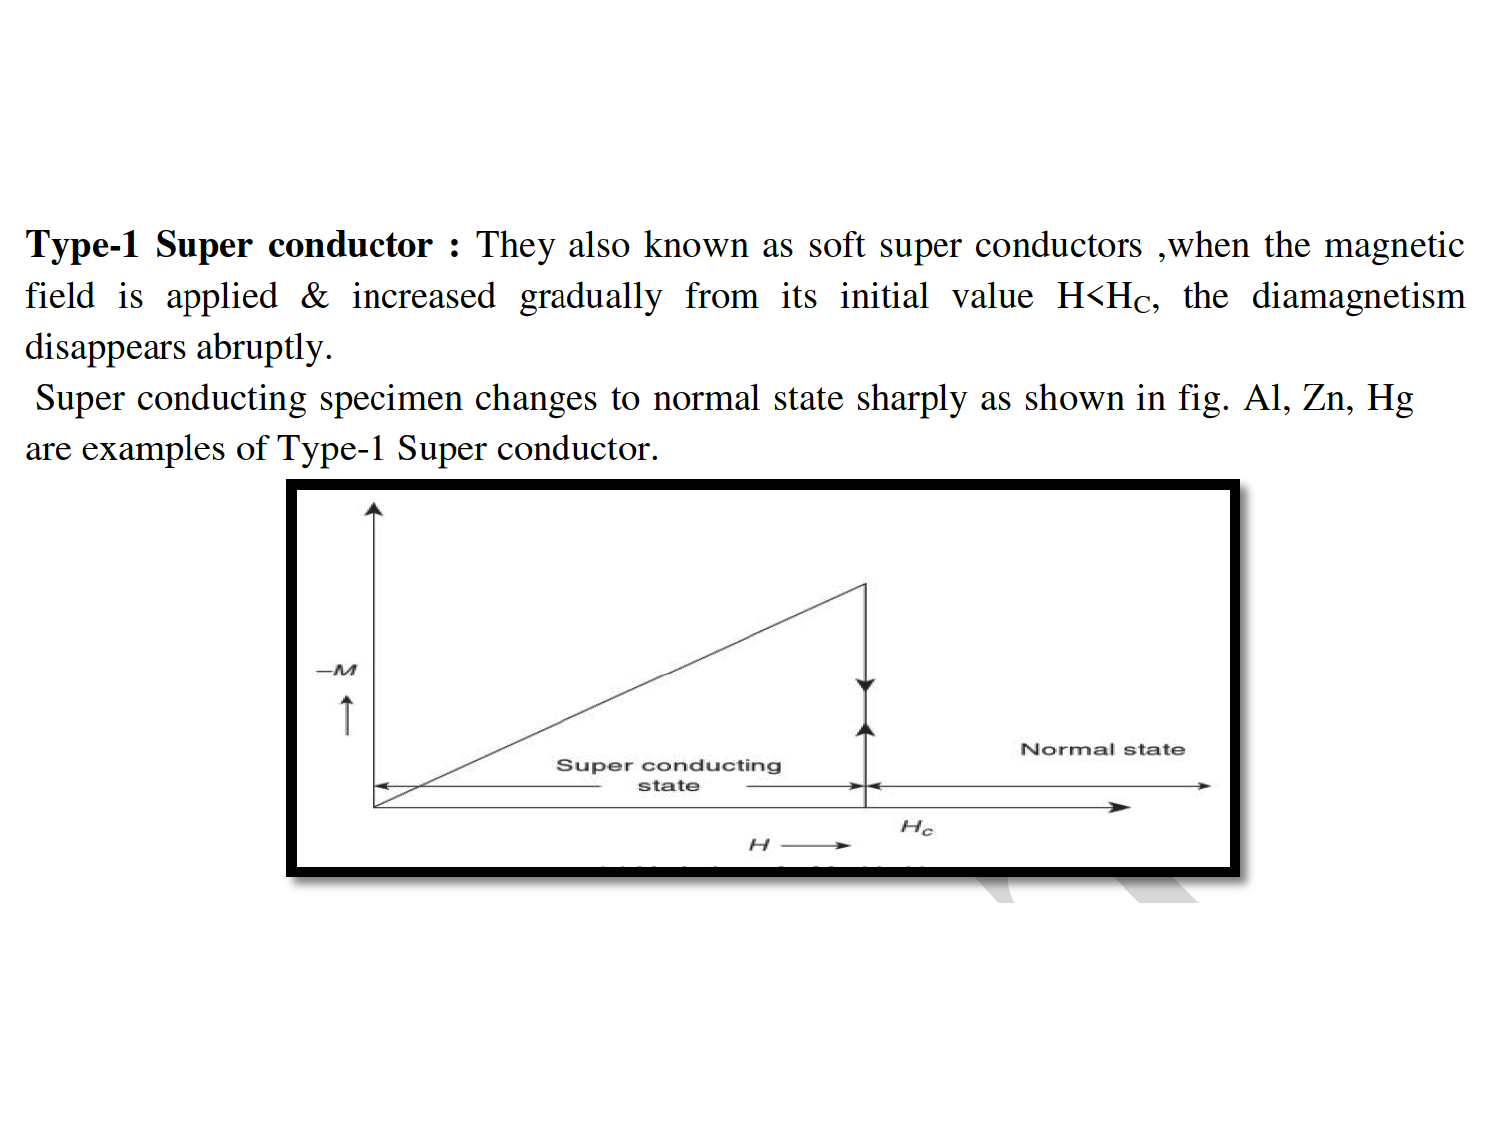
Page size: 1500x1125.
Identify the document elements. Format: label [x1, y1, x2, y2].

picture [0, 218, 1500, 904]
